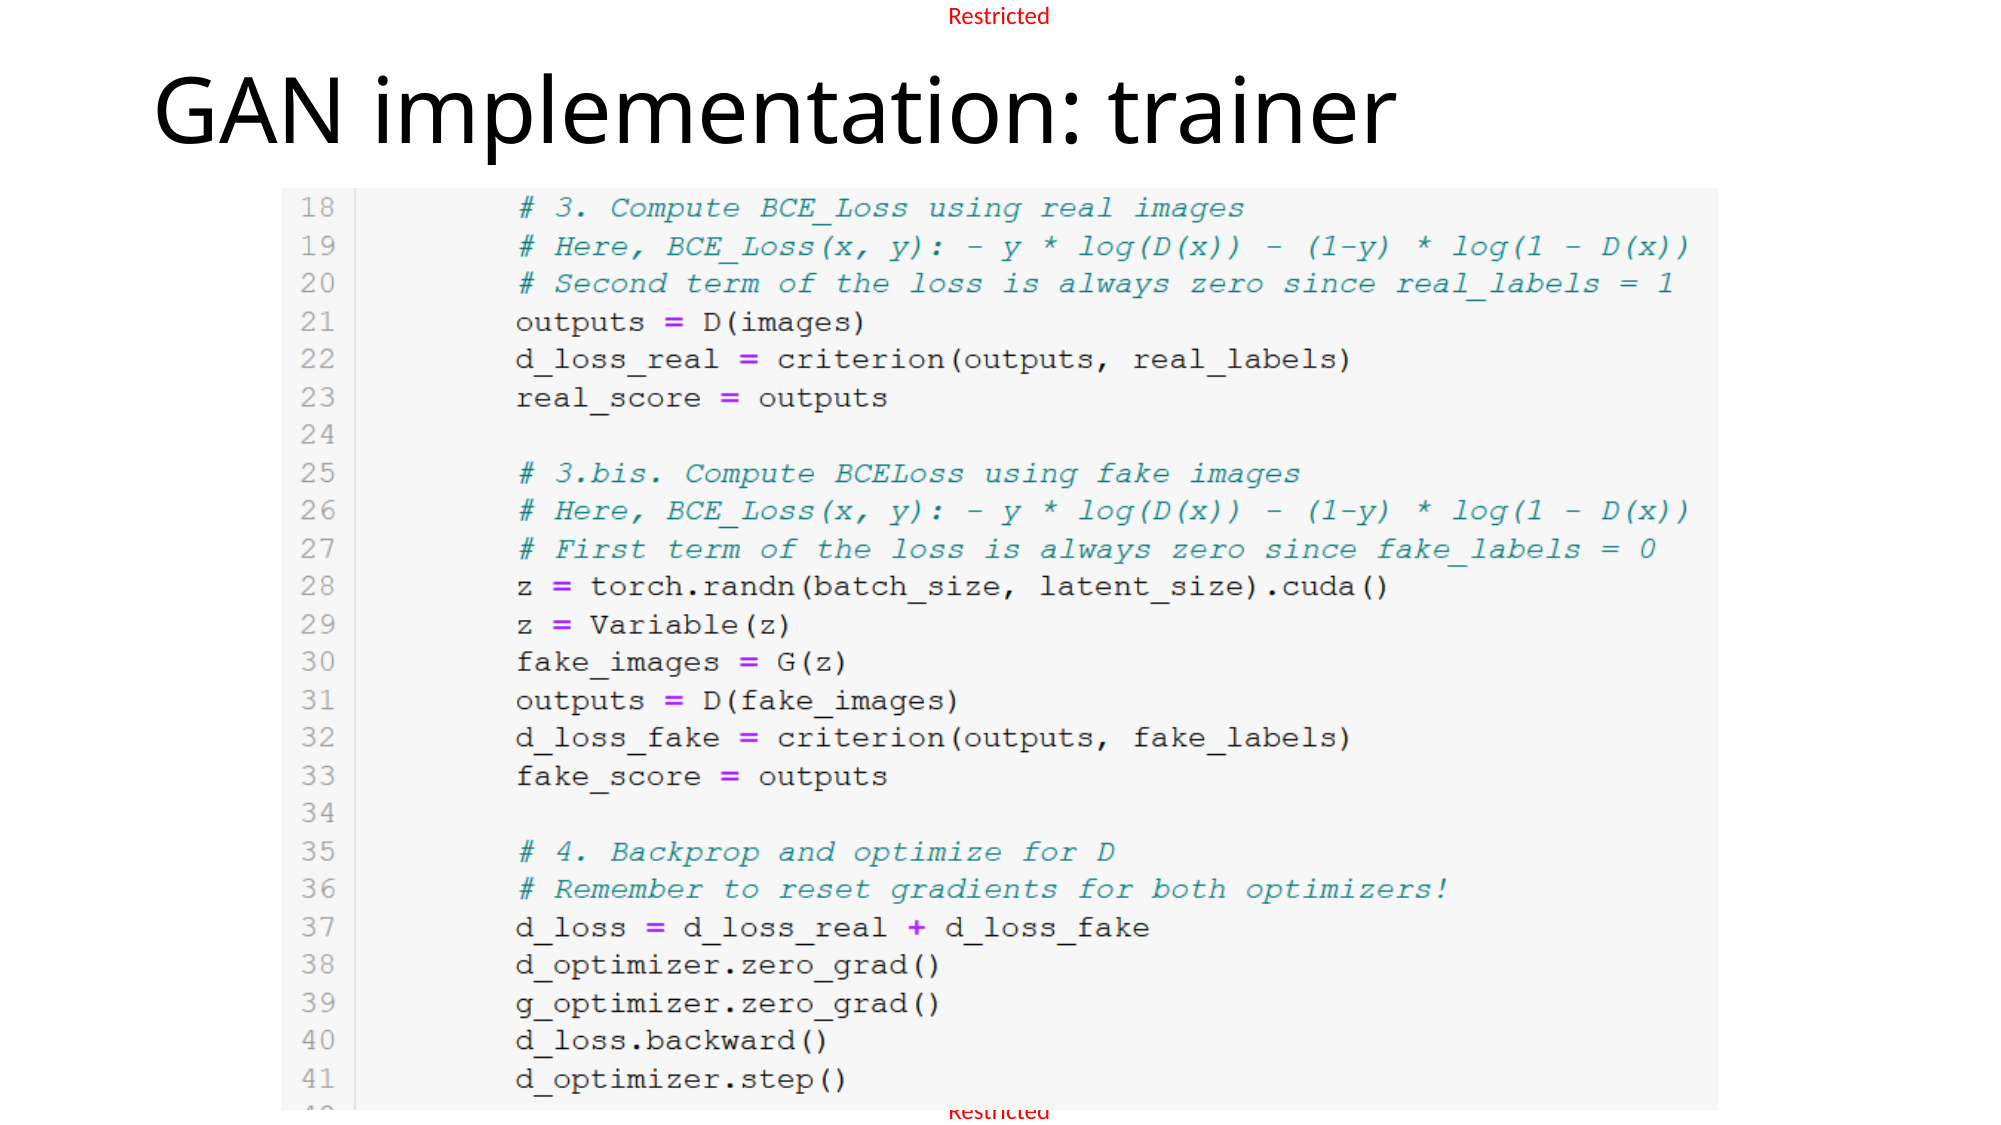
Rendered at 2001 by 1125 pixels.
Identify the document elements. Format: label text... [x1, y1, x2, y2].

title GAN implementation: trainer [137, 59, 1863, 278]
picture [281, 188, 1719, 1110]
